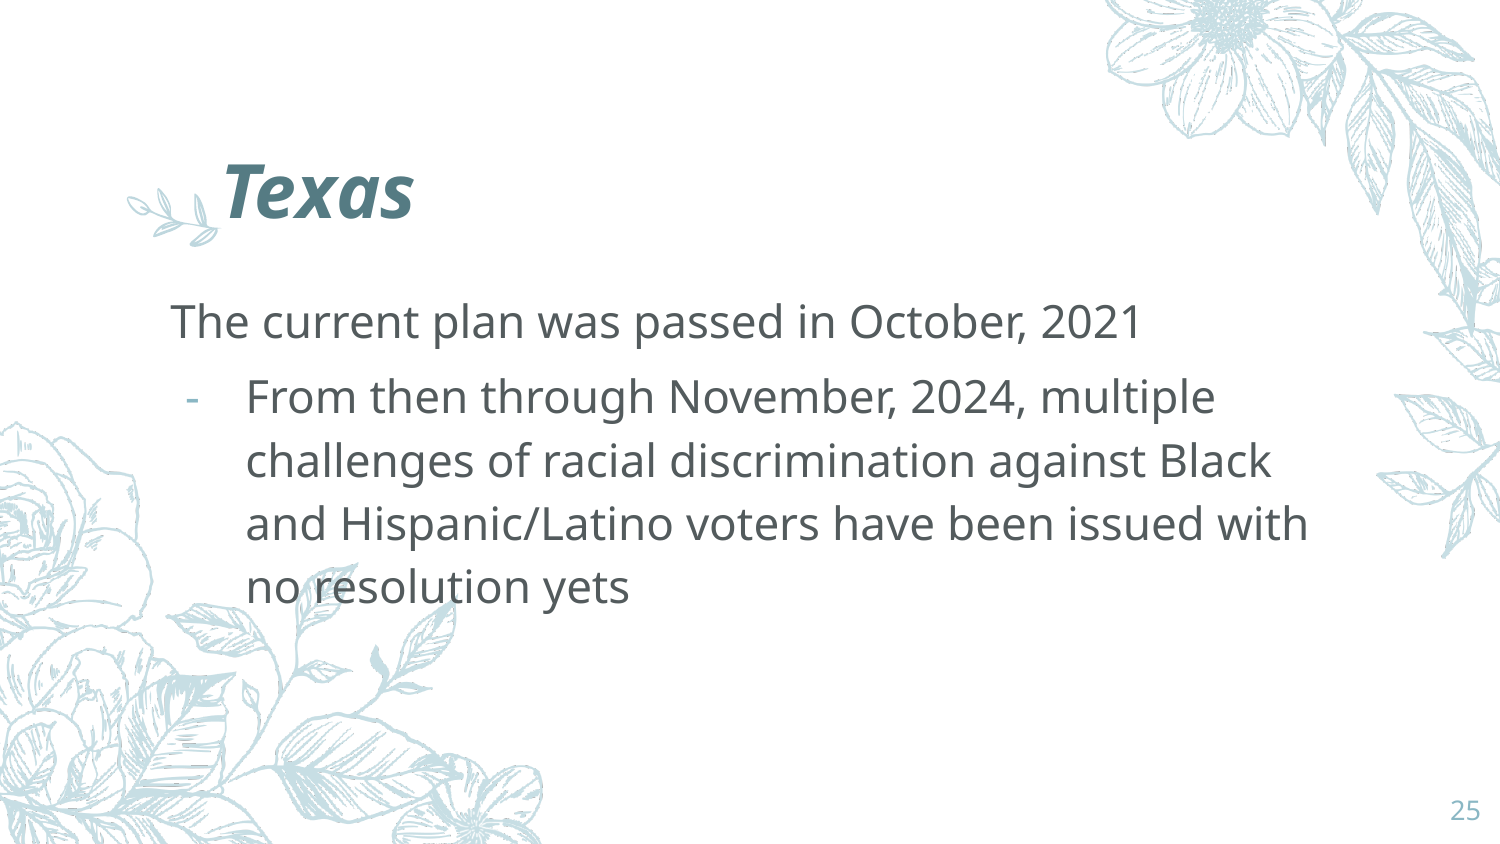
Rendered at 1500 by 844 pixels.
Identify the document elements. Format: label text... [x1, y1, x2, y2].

title Texas [220, 128, 1380, 235]
list The current plan was passed in October, 2021 From then through November, 2024, multiple challenges of racial discrimination against Black and Hispanic/Latino voters have been issued with no resolution yets [170, 284, 1330, 681]
slide_number ‹#› [1391, 779, 1482, 844]
picture [1104, 0, 1500, 559]
picture [0, 421, 543, 844]
